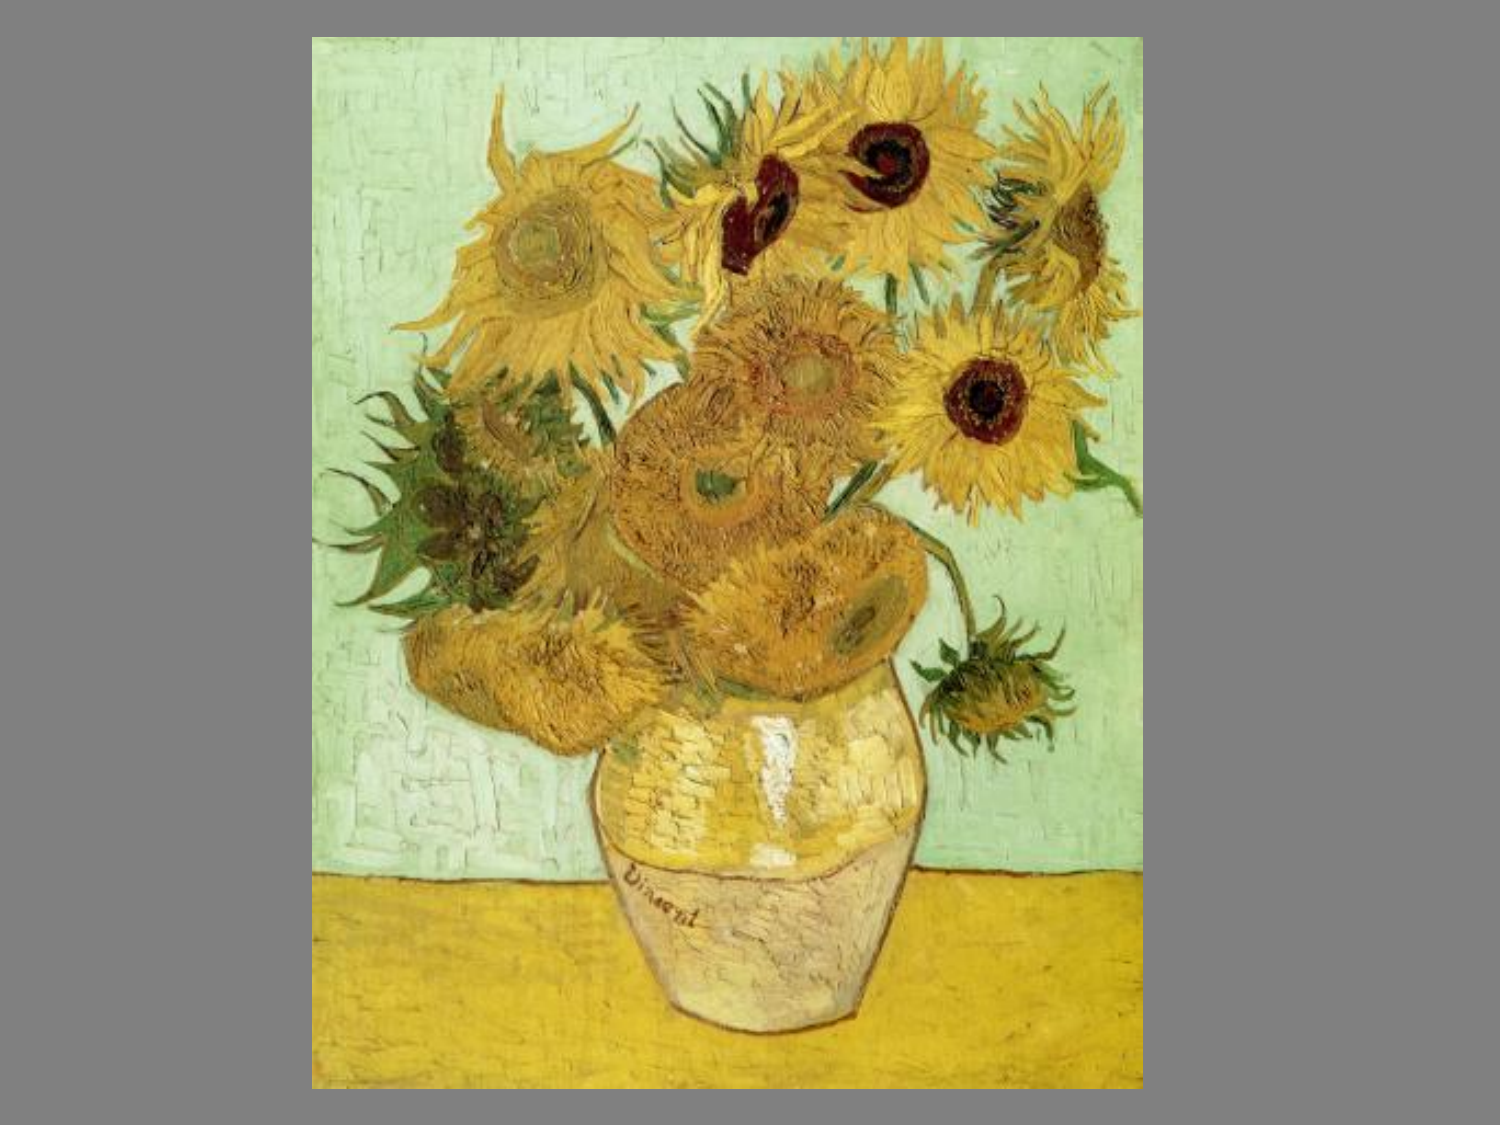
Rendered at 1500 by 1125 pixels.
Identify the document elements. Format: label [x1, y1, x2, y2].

picture [312, 37, 1143, 1090]
